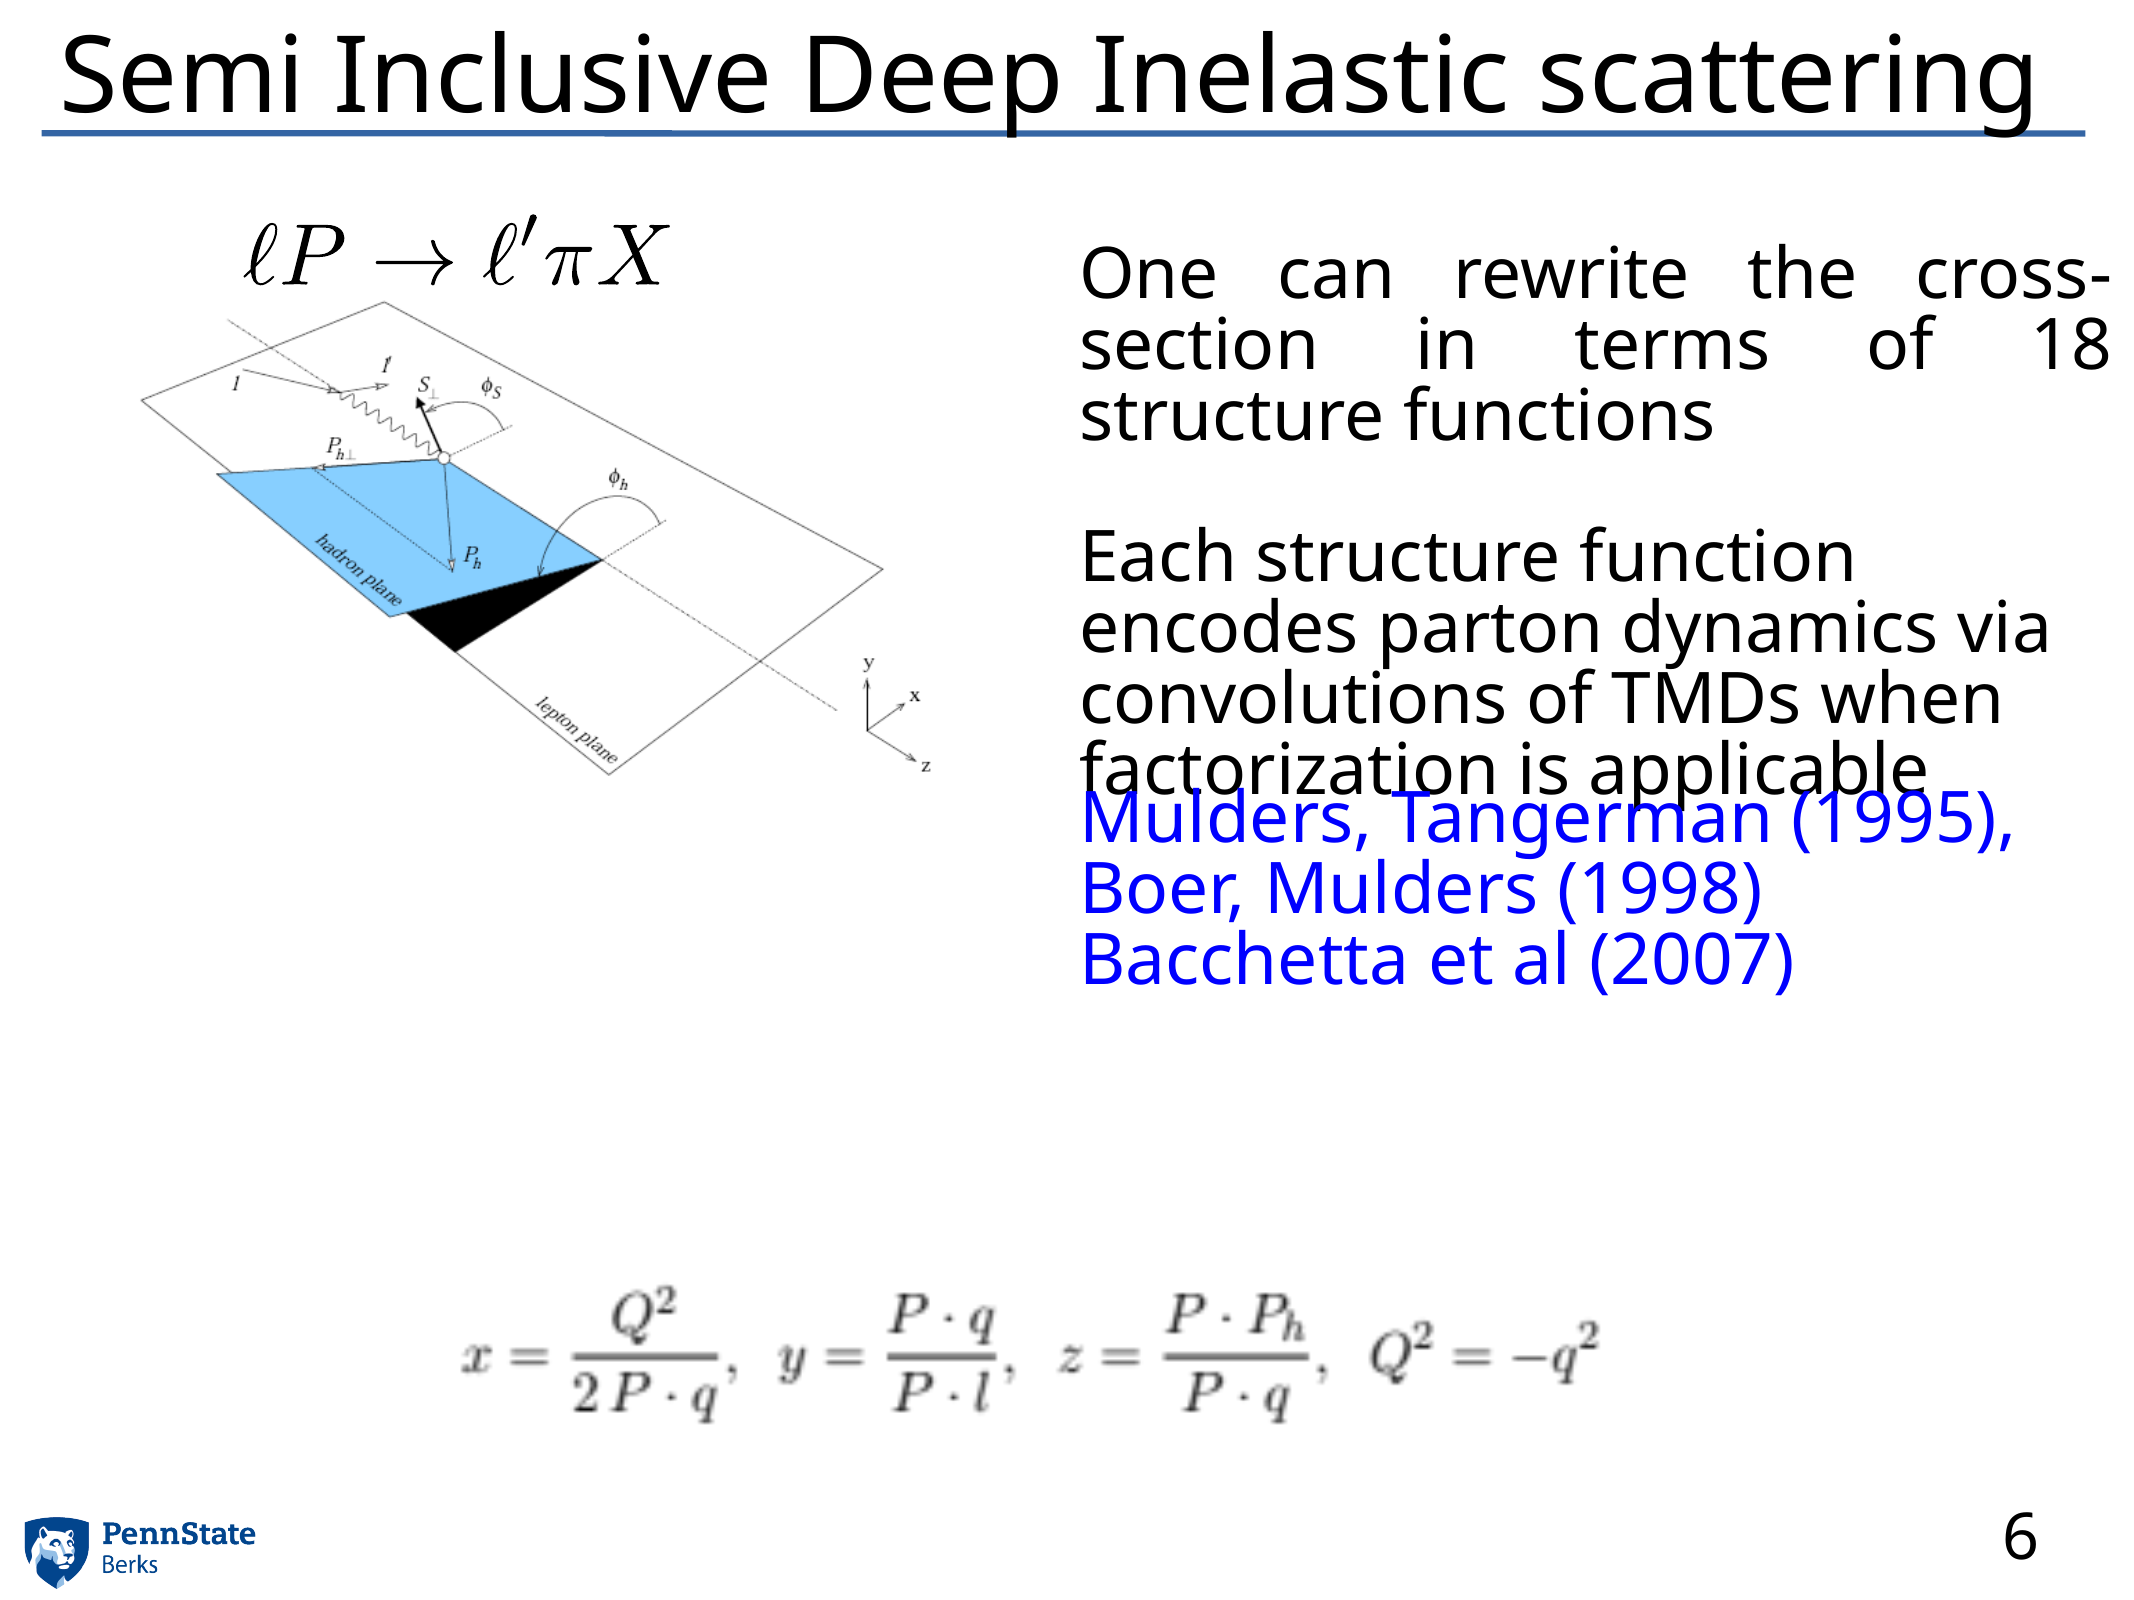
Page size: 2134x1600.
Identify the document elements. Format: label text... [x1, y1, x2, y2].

text_box Semi Inclusive Deep Inelastic scattering [19, 16, 2064, 227]
picture [414, 1251, 1605, 1449]
text_box Mulders, Tangerman (1995), Boer, Mulders (1998) Bacchetta et al (2007) [1058, 775, 1880, 989]
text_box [242, 213, 676, 286]
picture [121, 229, 944, 798]
text_box One can rewrite the cross-section in terms of 18 structure functions Each structure function encodes parton dynamics via convolutions of TMDs when factorization is applicable [1058, 231, 2134, 1512]
picture [17, 1511, 260, 1595]
